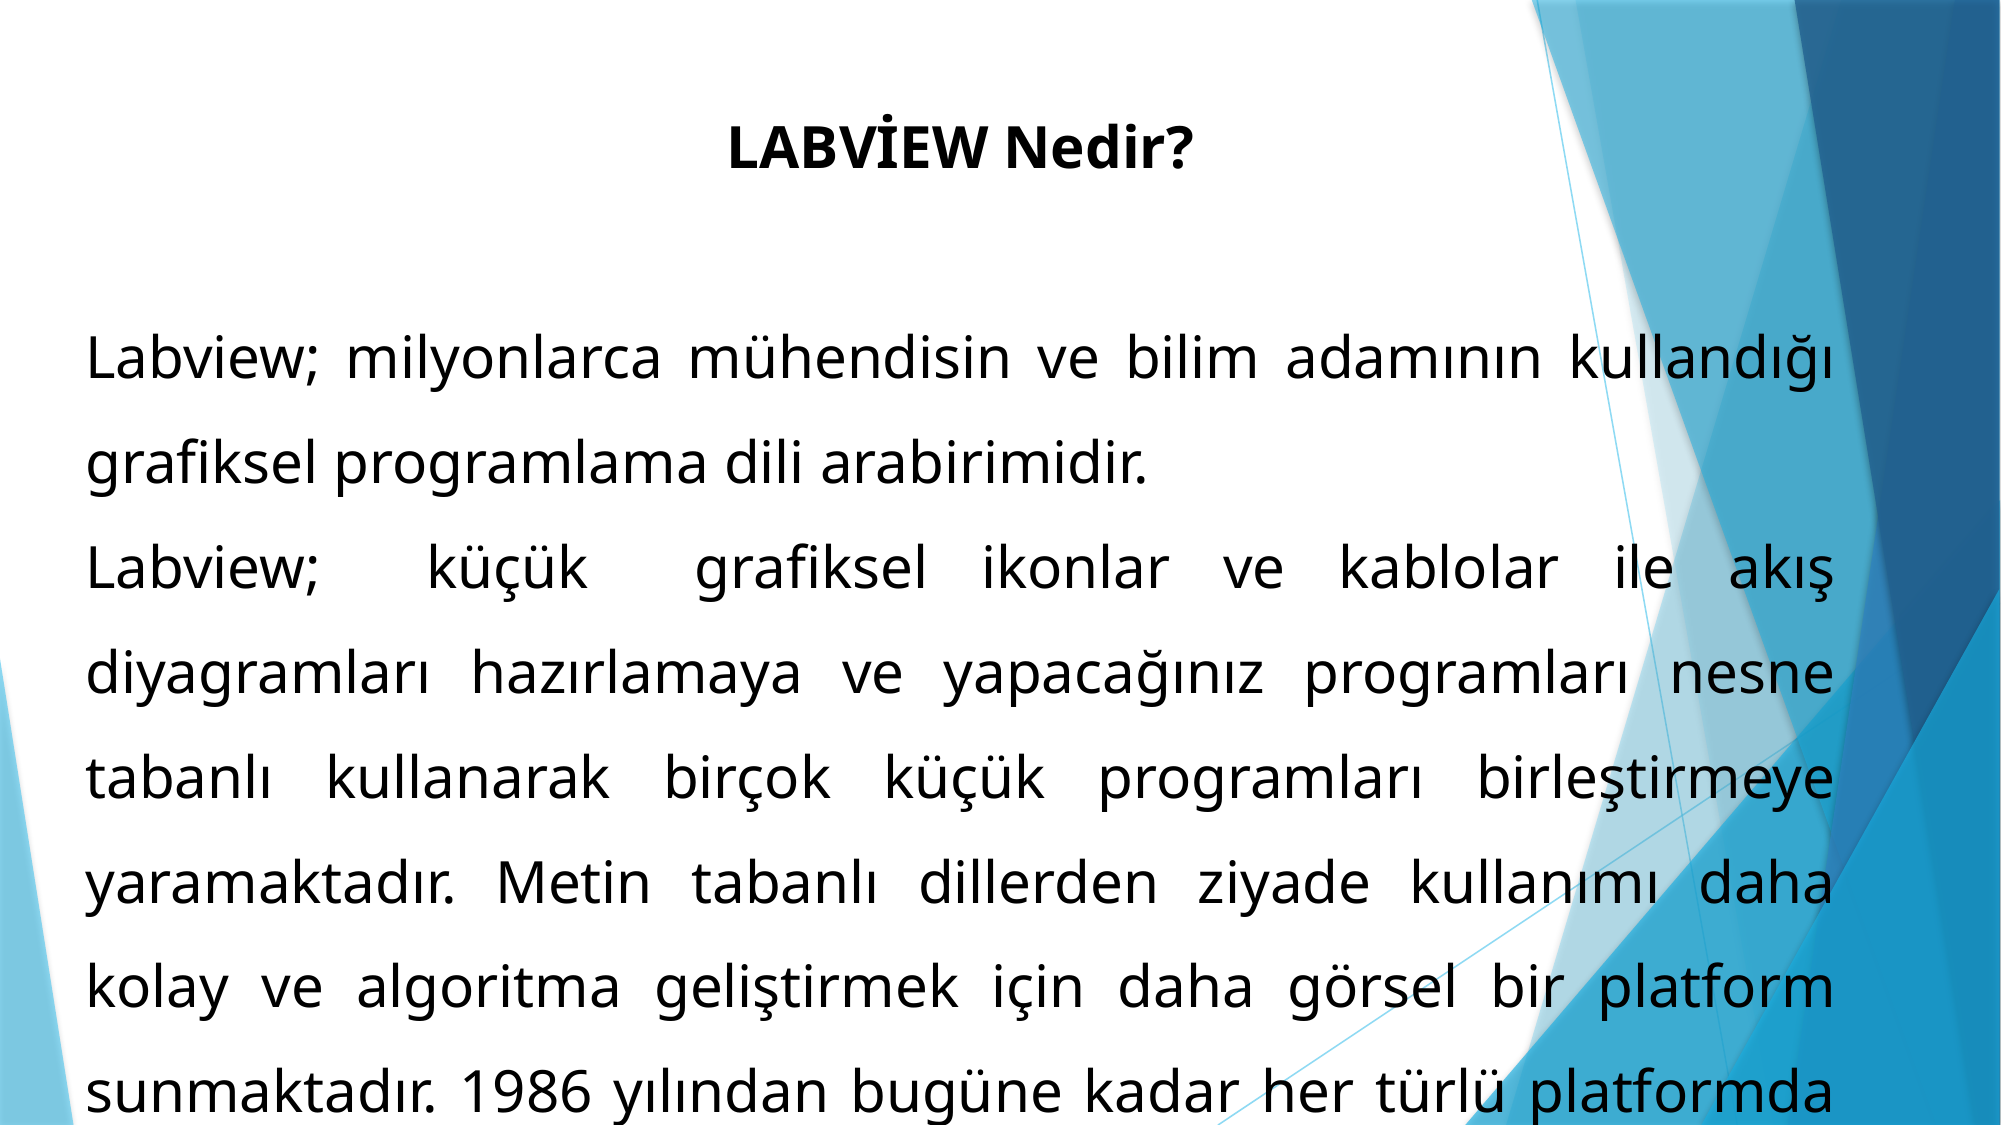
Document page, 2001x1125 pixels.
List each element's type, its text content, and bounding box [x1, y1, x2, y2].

text_box LABVİEW Nedir? Labview; milyonlarca mühendisin ve bilim adamının kullandığı grafiksel programlama dili arabirimidir. Labview; küçük grafiksel ikonlar ve kablolar ile akış diyagramları hazırlamaya ve yapacağınız programları nesne tabanlı kullanarak birçok küçük programları birleştirmeye yaramaktadır. Metin tabanlı dillerden ziyade kullanımı daha kolay ve algoritma geliştirmek için daha görsel bir platform sunmaktadır. 1986 yılından bugüne kadar her türlü platformda kullanılabilir hale gelmiştir. [70, 67, 1851, 1125]
